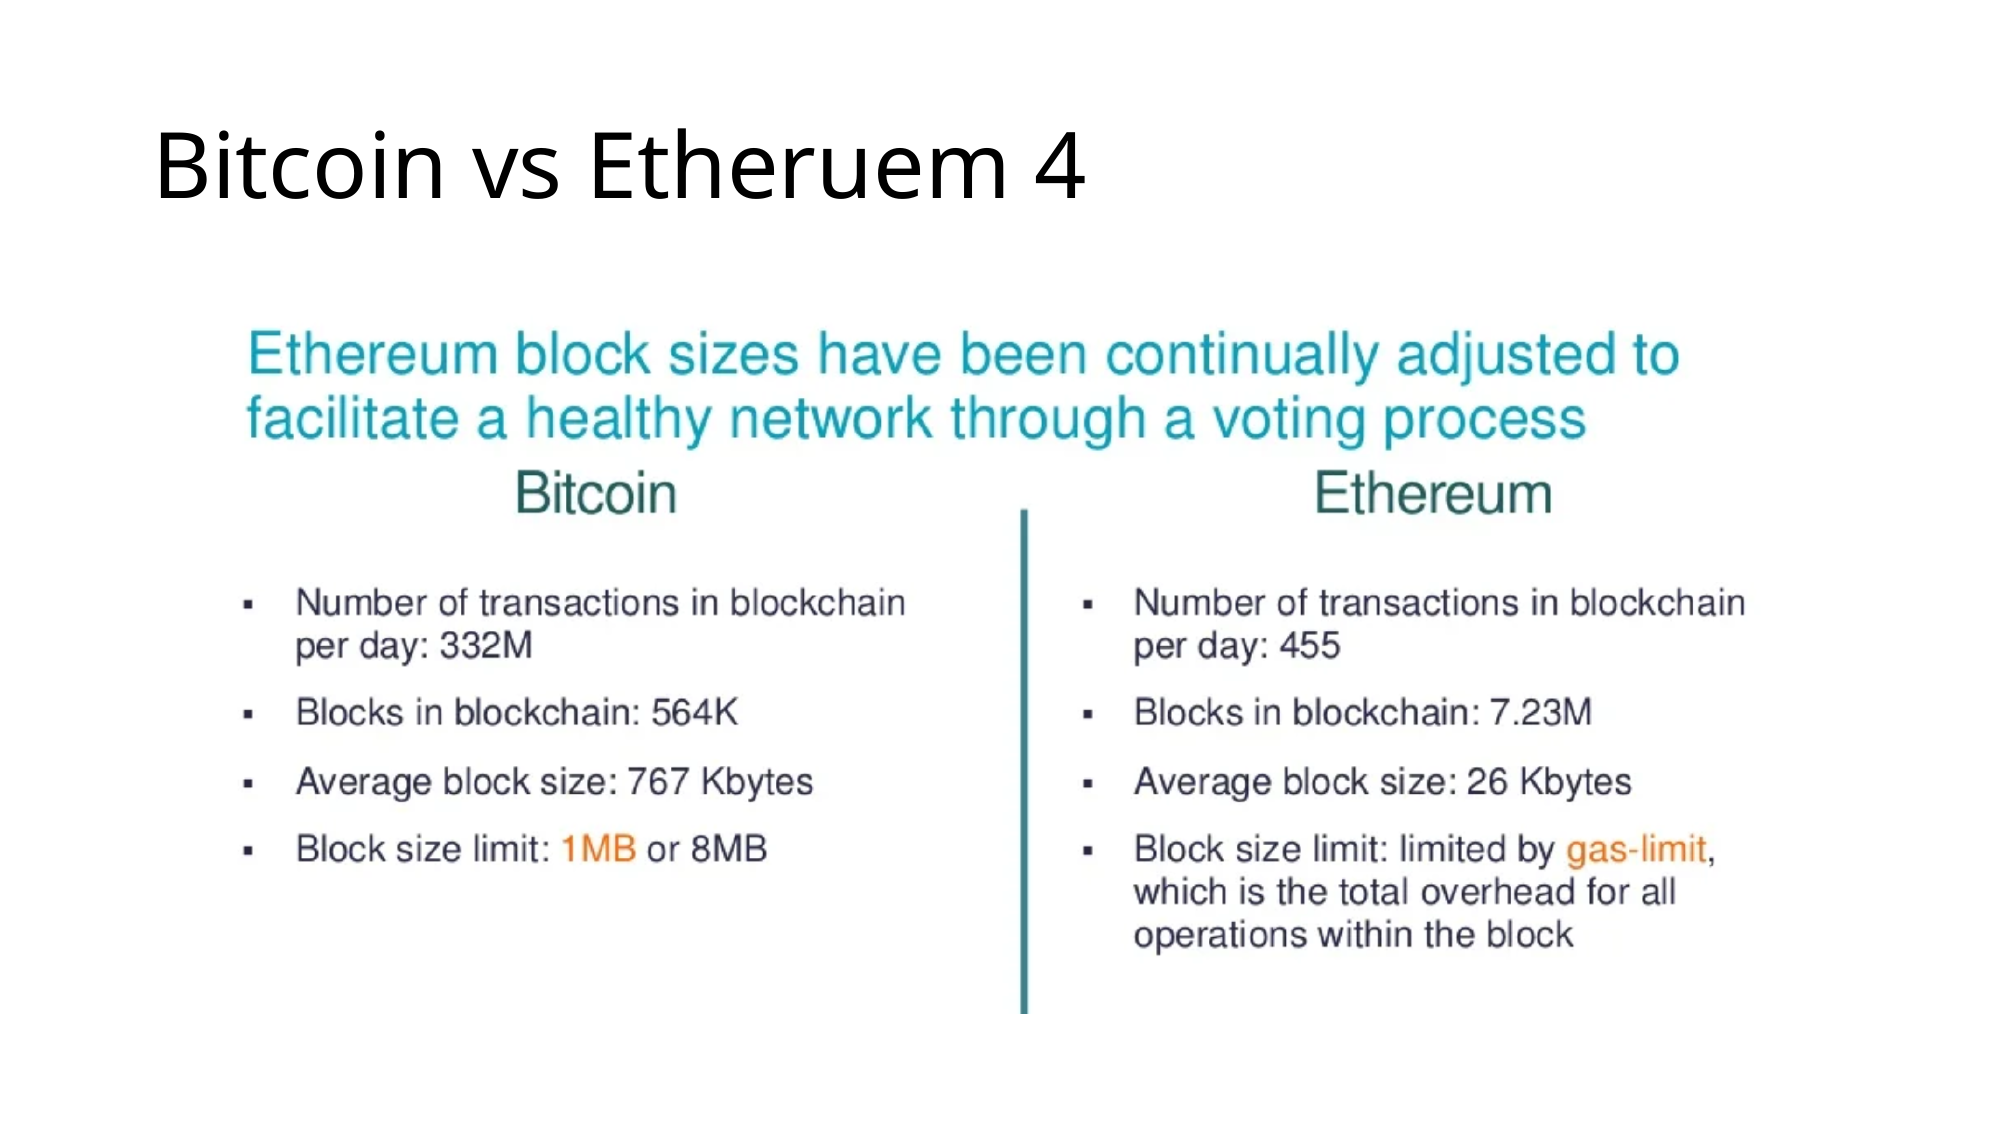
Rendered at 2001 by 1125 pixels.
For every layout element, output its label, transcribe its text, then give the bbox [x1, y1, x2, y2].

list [202, 299, 1797, 1014]
title Bitcoin vs Etheruem 4 [137, 59, 1863, 278]
